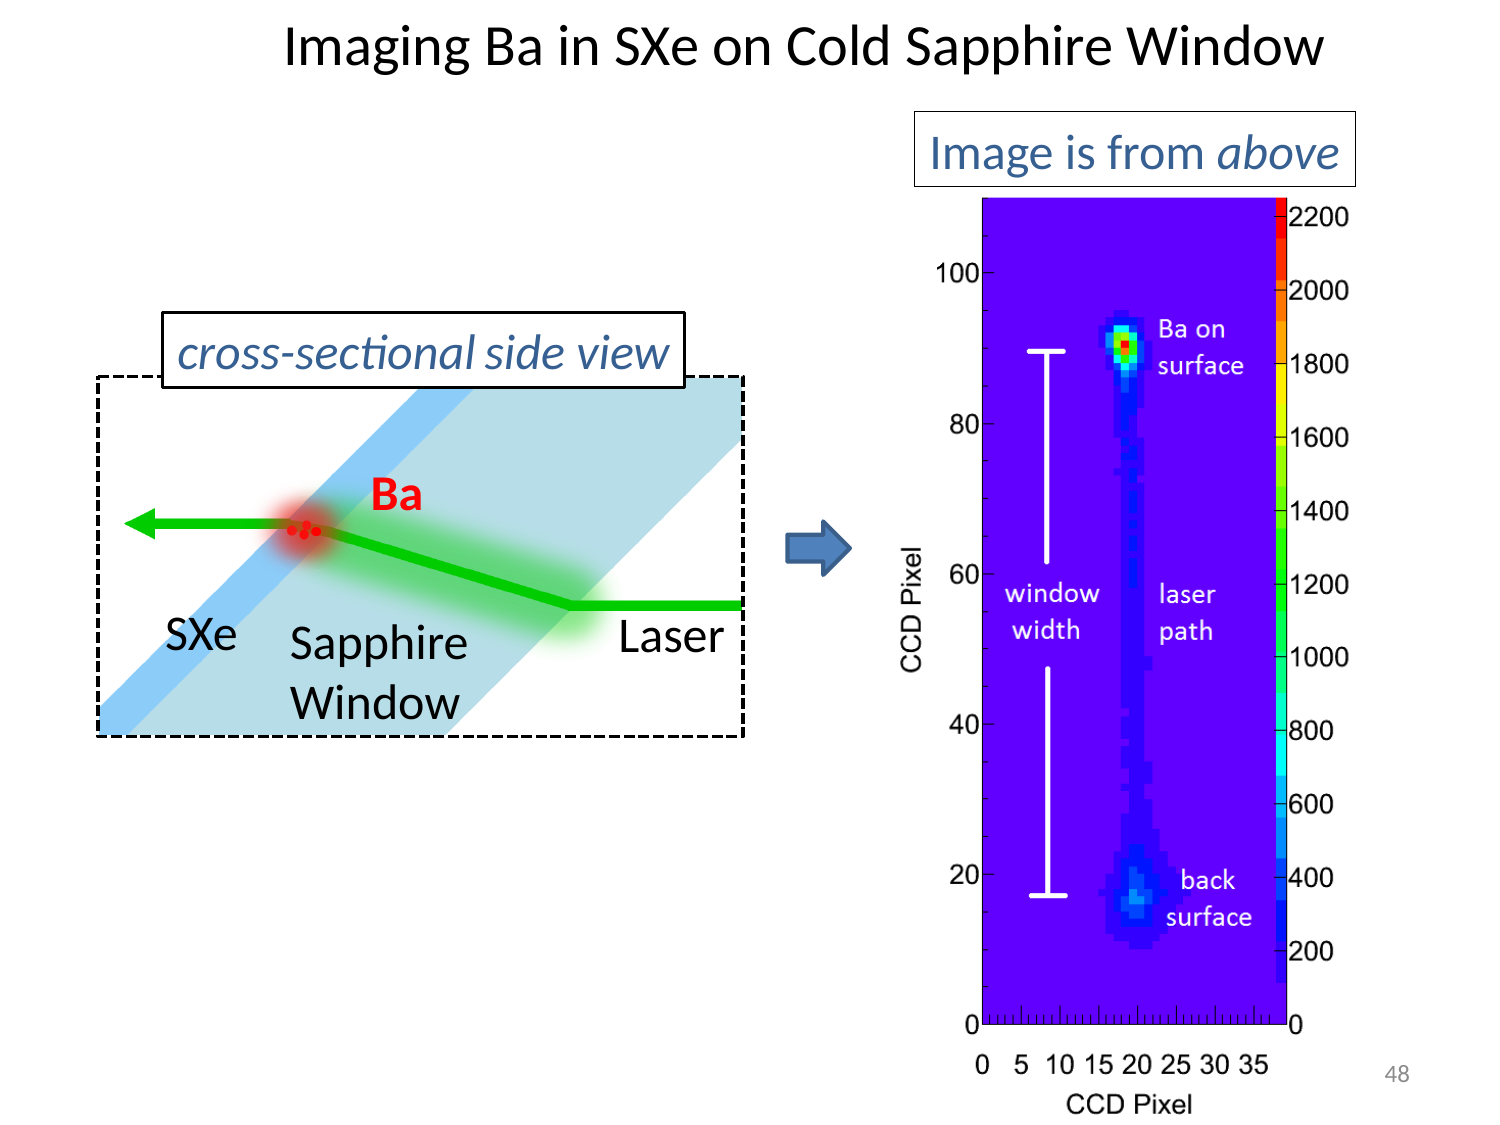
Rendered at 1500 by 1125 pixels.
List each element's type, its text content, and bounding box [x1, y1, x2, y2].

slide_number 48 [1379, 1042, 1425, 1103]
picture [99, 377, 742, 735]
picture [887, 167, 1376, 1125]
text_box cross-sectional side view [162, 312, 685, 376]
text_box Image is from above [914, 111, 1356, 166]
text_box Imaging Ba in SXe on Cold Sapphire Window [268, 0, 1341, 85]
text_box [785, 519, 853, 577]
